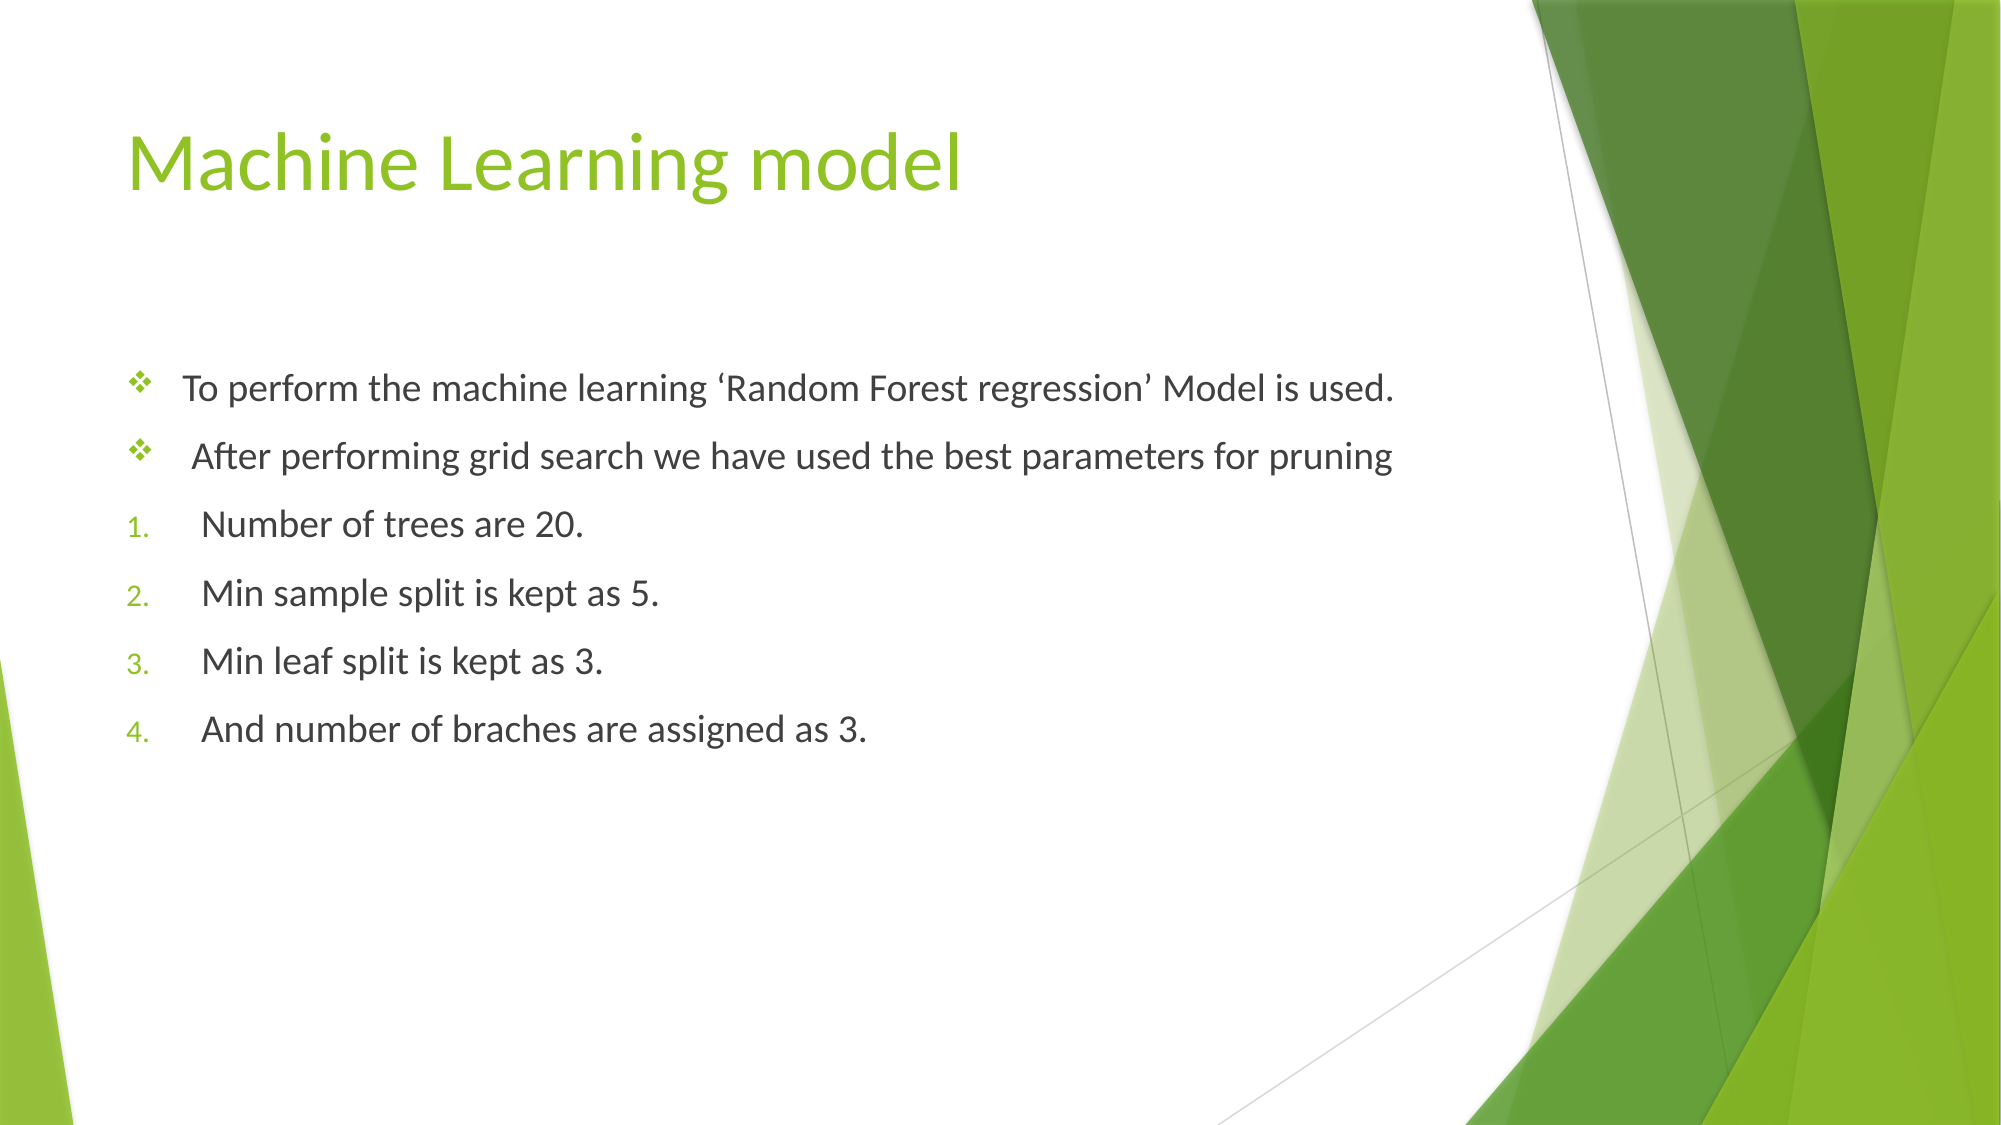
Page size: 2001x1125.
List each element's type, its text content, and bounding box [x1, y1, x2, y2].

title Machine Learning model [111, 99, 1522, 317]
list To perform the machine learning ‘Random Forest regression’ Model is used. After performing grid search we have used the best parameters for pruning Number of trees are 20. Min sample split is kept as 5. Min leaf split is kept as 3. And number of braches are assigned as 3. [111, 354, 1522, 992]
